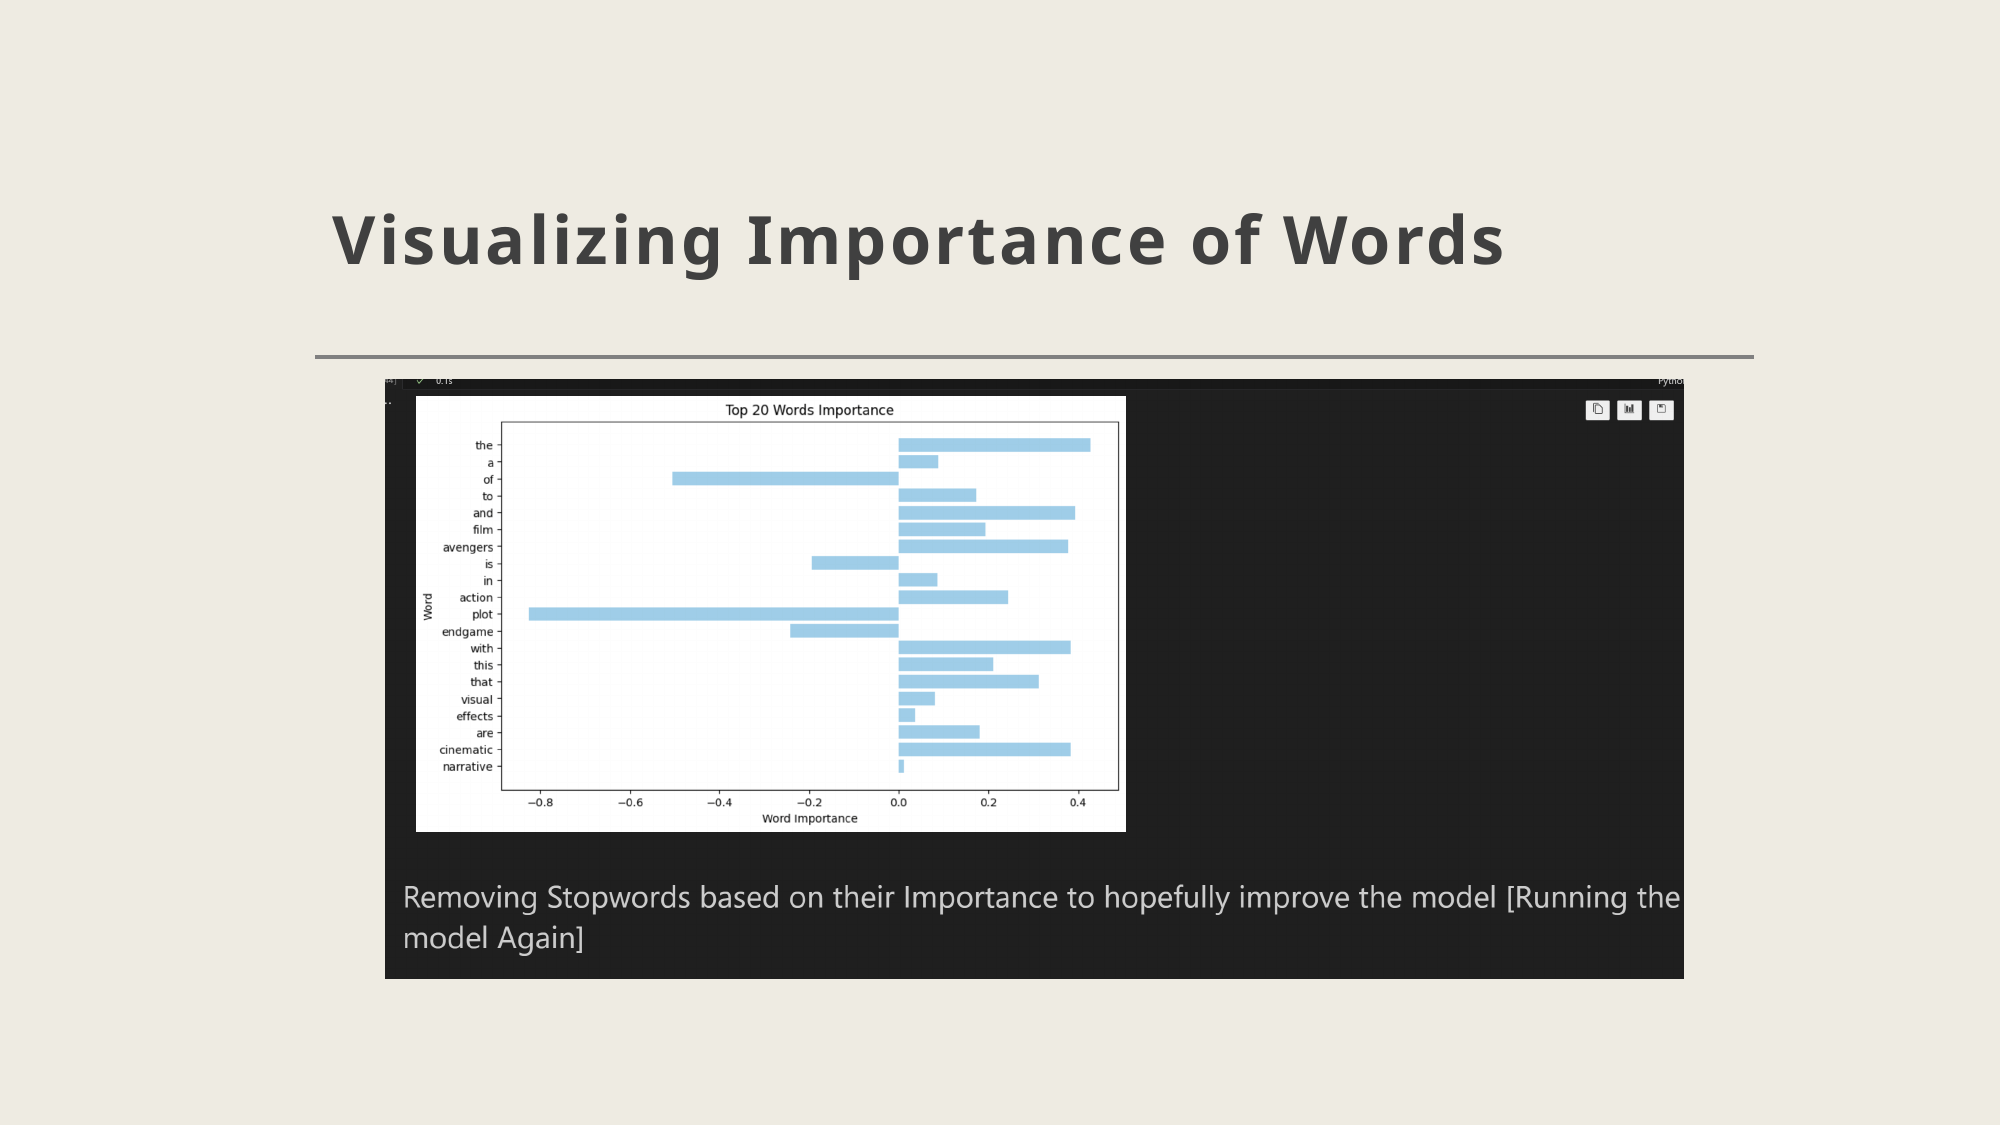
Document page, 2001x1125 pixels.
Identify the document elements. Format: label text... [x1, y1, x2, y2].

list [385, 379, 1684, 979]
title Visualizing Importance of Words [315, 72, 1754, 294]
